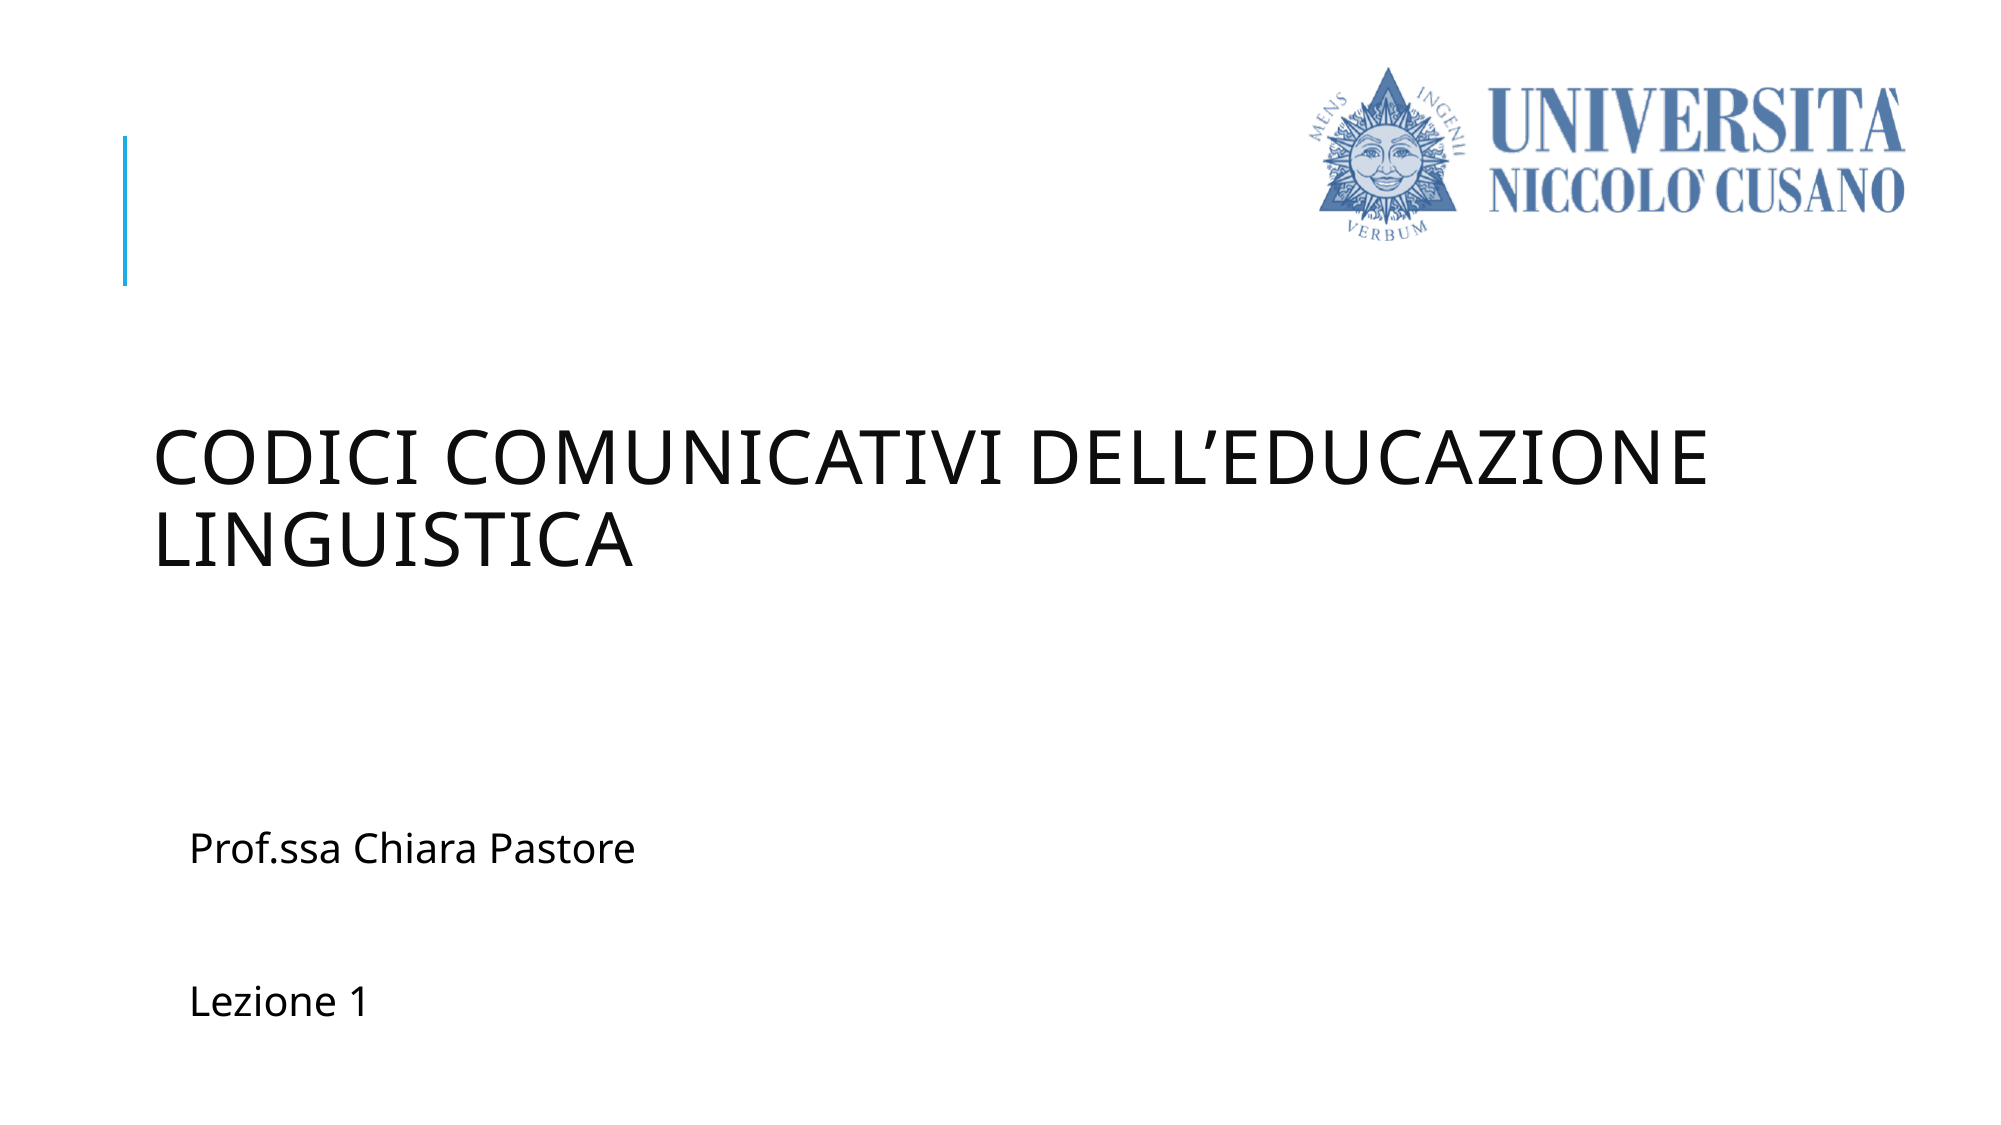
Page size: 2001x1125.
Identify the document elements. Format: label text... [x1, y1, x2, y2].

list Prof.ssa Chiara Pastore Lezione 1 [168, 816, 1763, 1035]
title CODICI COMUNICATIVI DELL’EDUCAZIONE LINGUISTICA [137, 378, 1733, 625]
picture [1308, 66, 1906, 241]
